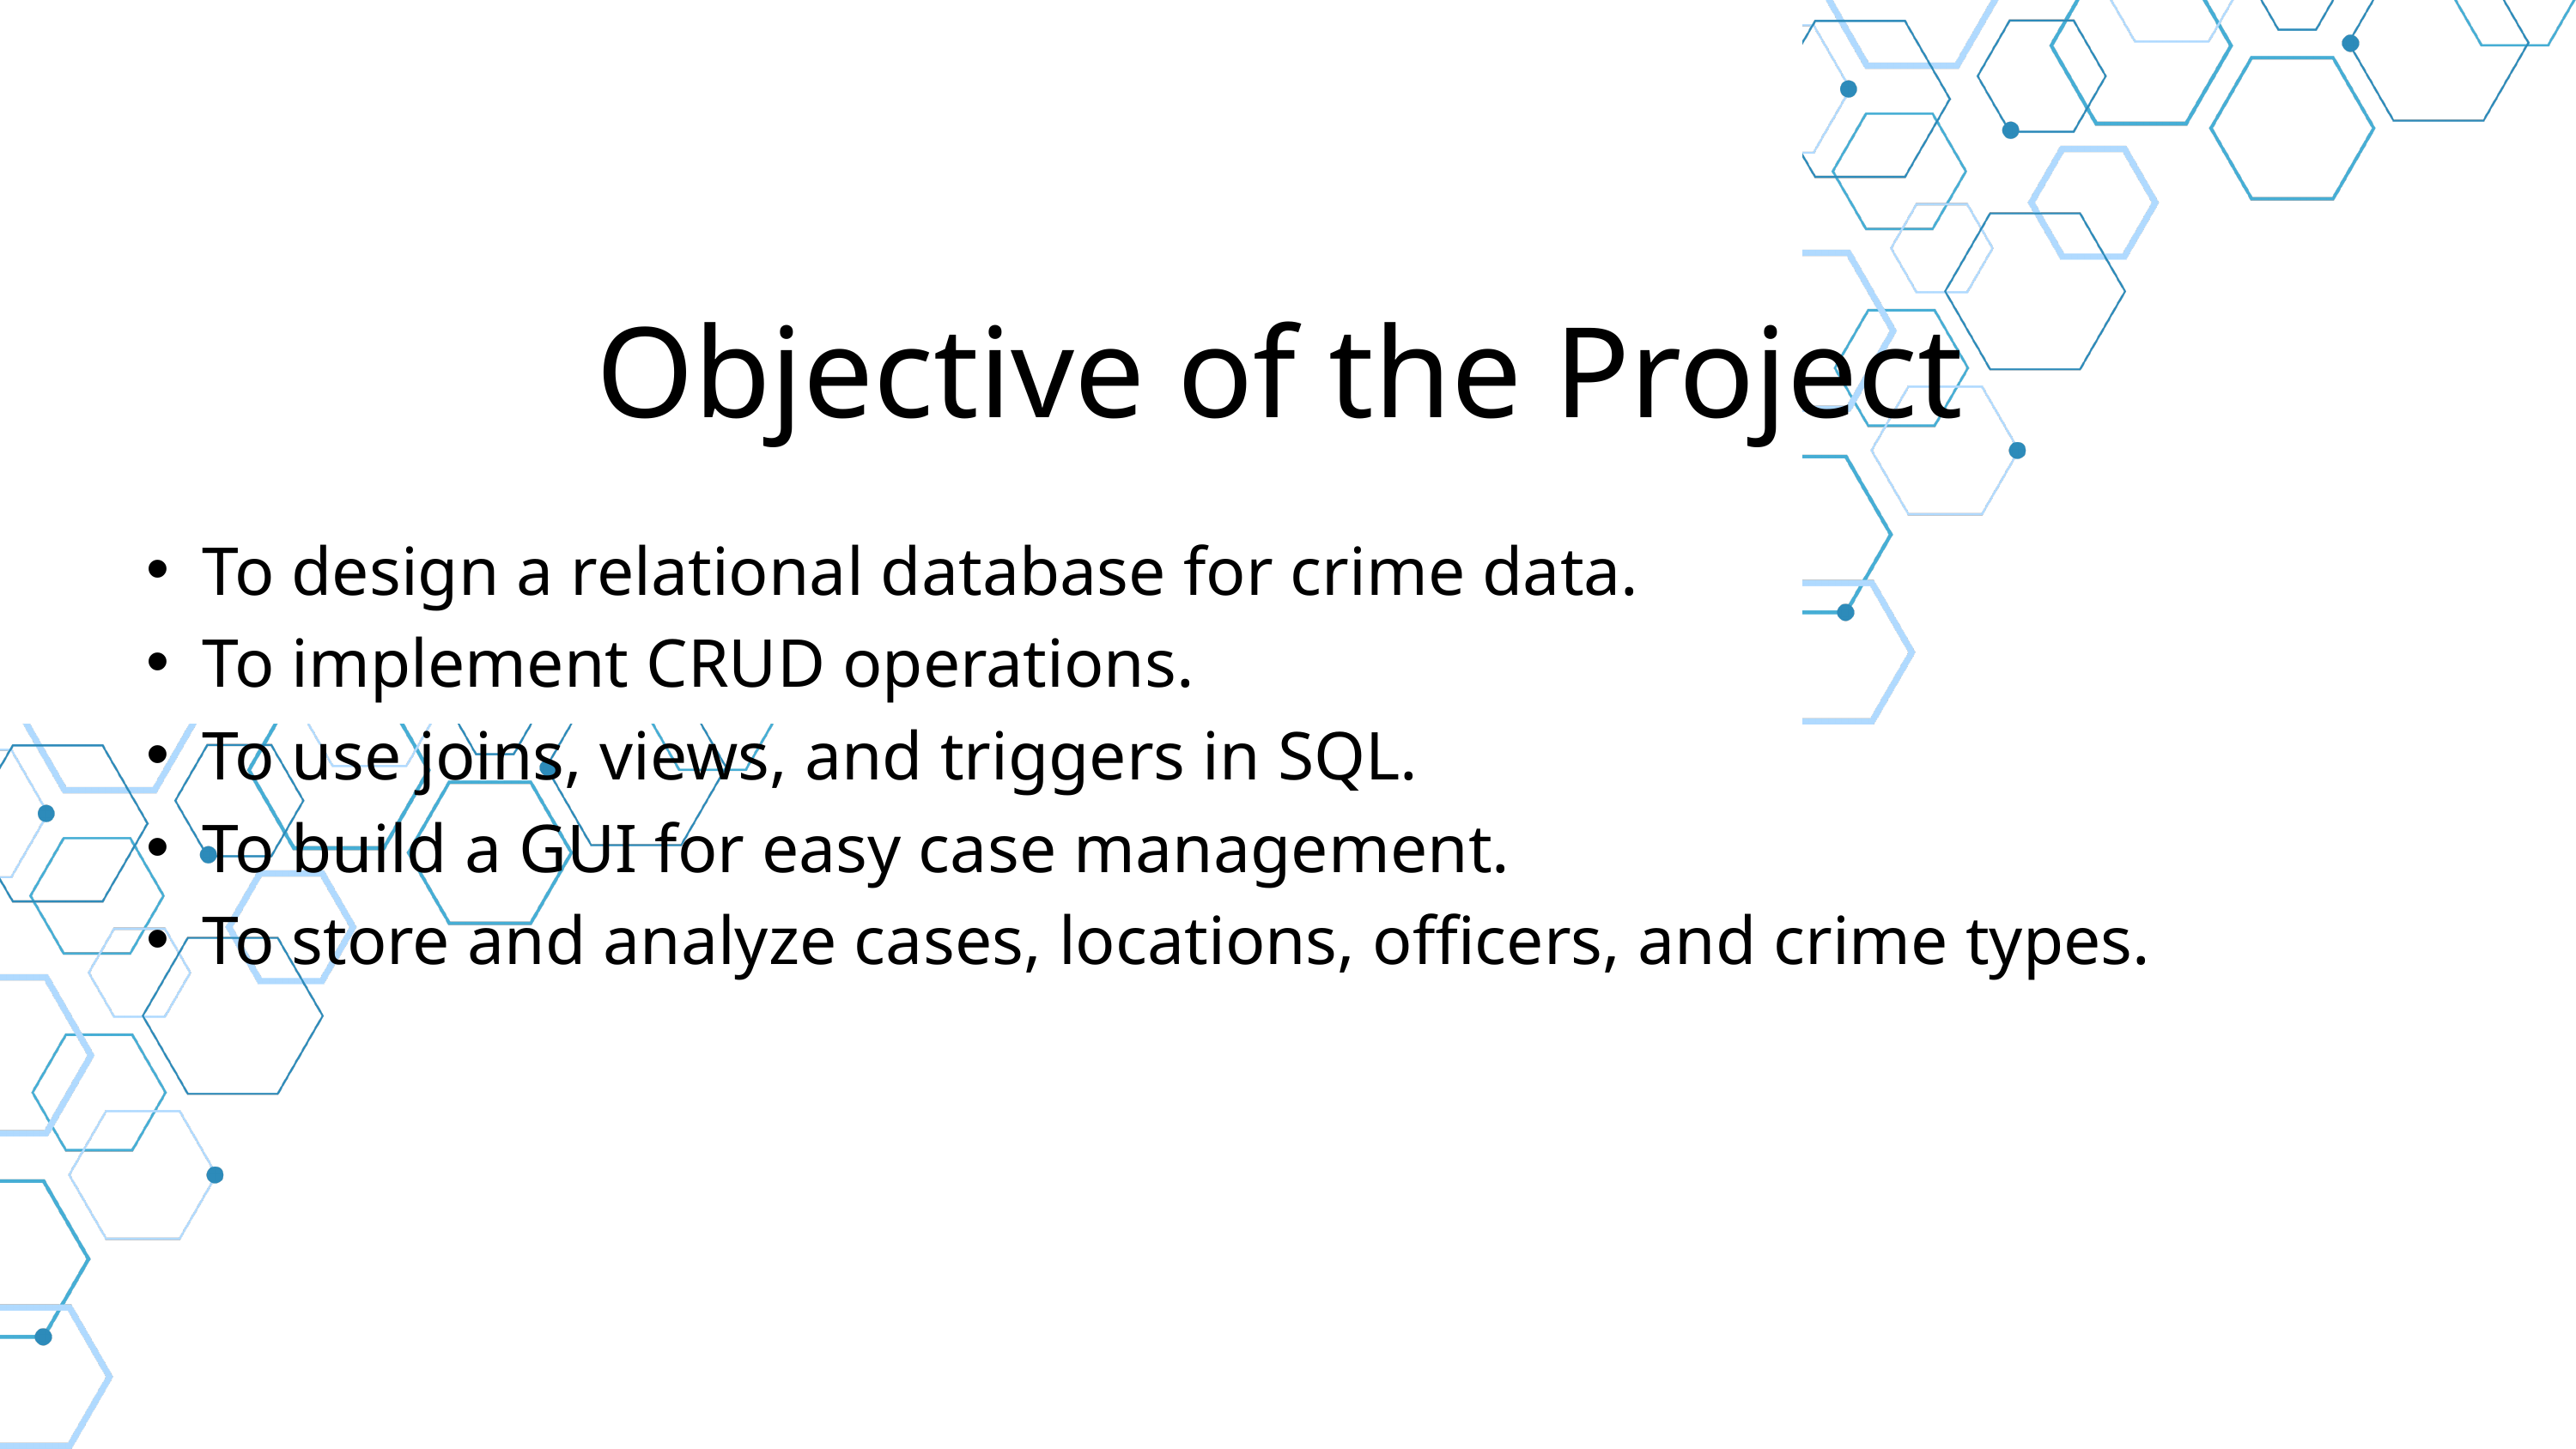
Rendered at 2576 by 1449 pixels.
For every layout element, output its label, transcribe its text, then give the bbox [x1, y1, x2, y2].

text_box [0, 724, 774, 1449]
text_box To design a relational database for crime data. To implement CRUD operations. To use joins, views, and triggers in SQL. To build a GUI for easy case management. To store and analyze cases, locations, officers, and crime types. [89, 515, 2432, 1071]
text_box Objective of the Project [386, 267, 2174, 443]
text_box [1802, 0, 2576, 724]
